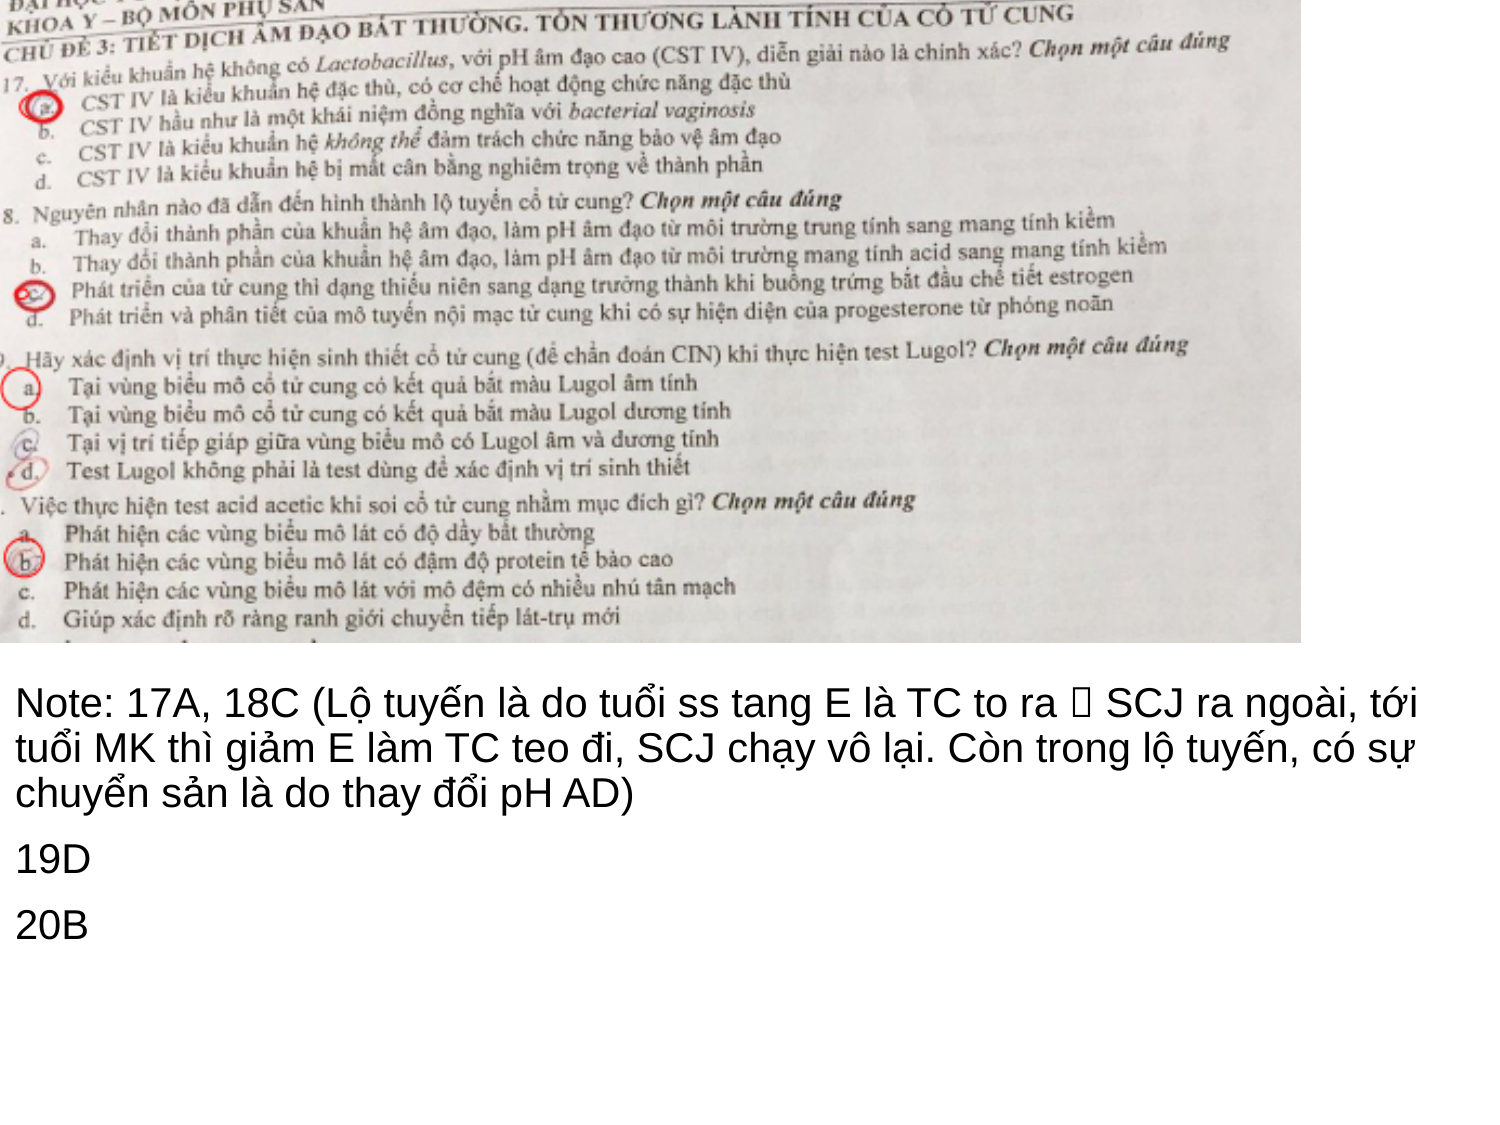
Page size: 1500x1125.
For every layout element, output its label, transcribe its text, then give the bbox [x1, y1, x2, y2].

picture [0, 0, 1301, 643]
subtitle Note: 17A, 18C (Lộ tuyến là do tuổi ss tang E là TC to ra  SCJ ra ngoài, tới tuổi MK thì giảm E làm TC teo đi, SCJ chạy vô lại. Còn trong lộ tuyến, có sự chuyển sản là do thay đổi pH AD) 19D 20B [0, 674, 1500, 1125]
